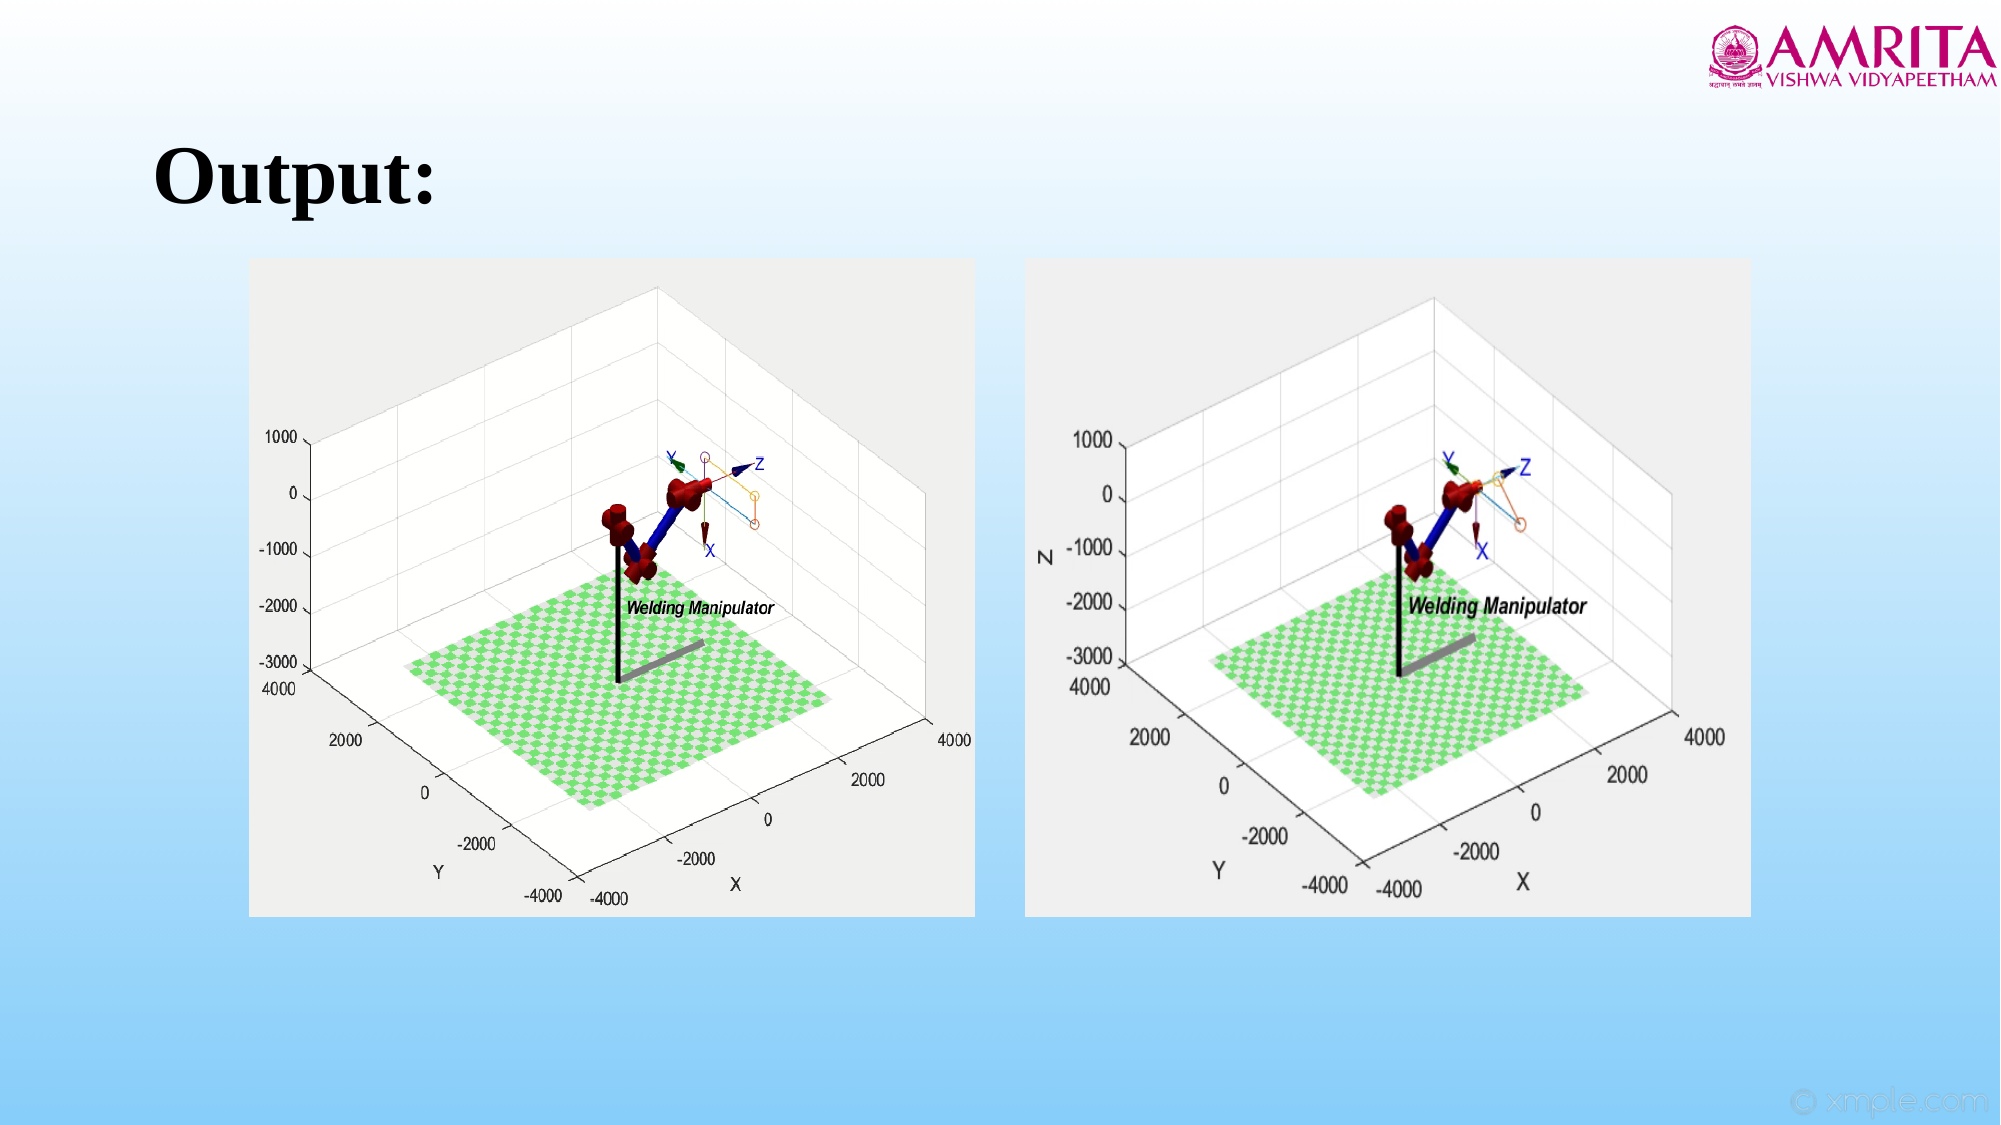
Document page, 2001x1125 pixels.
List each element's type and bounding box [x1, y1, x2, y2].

text_box [248, 257, 975, 918]
picture [0, 0, 2000, 1125]
text_box [1024, 257, 1752, 918]
